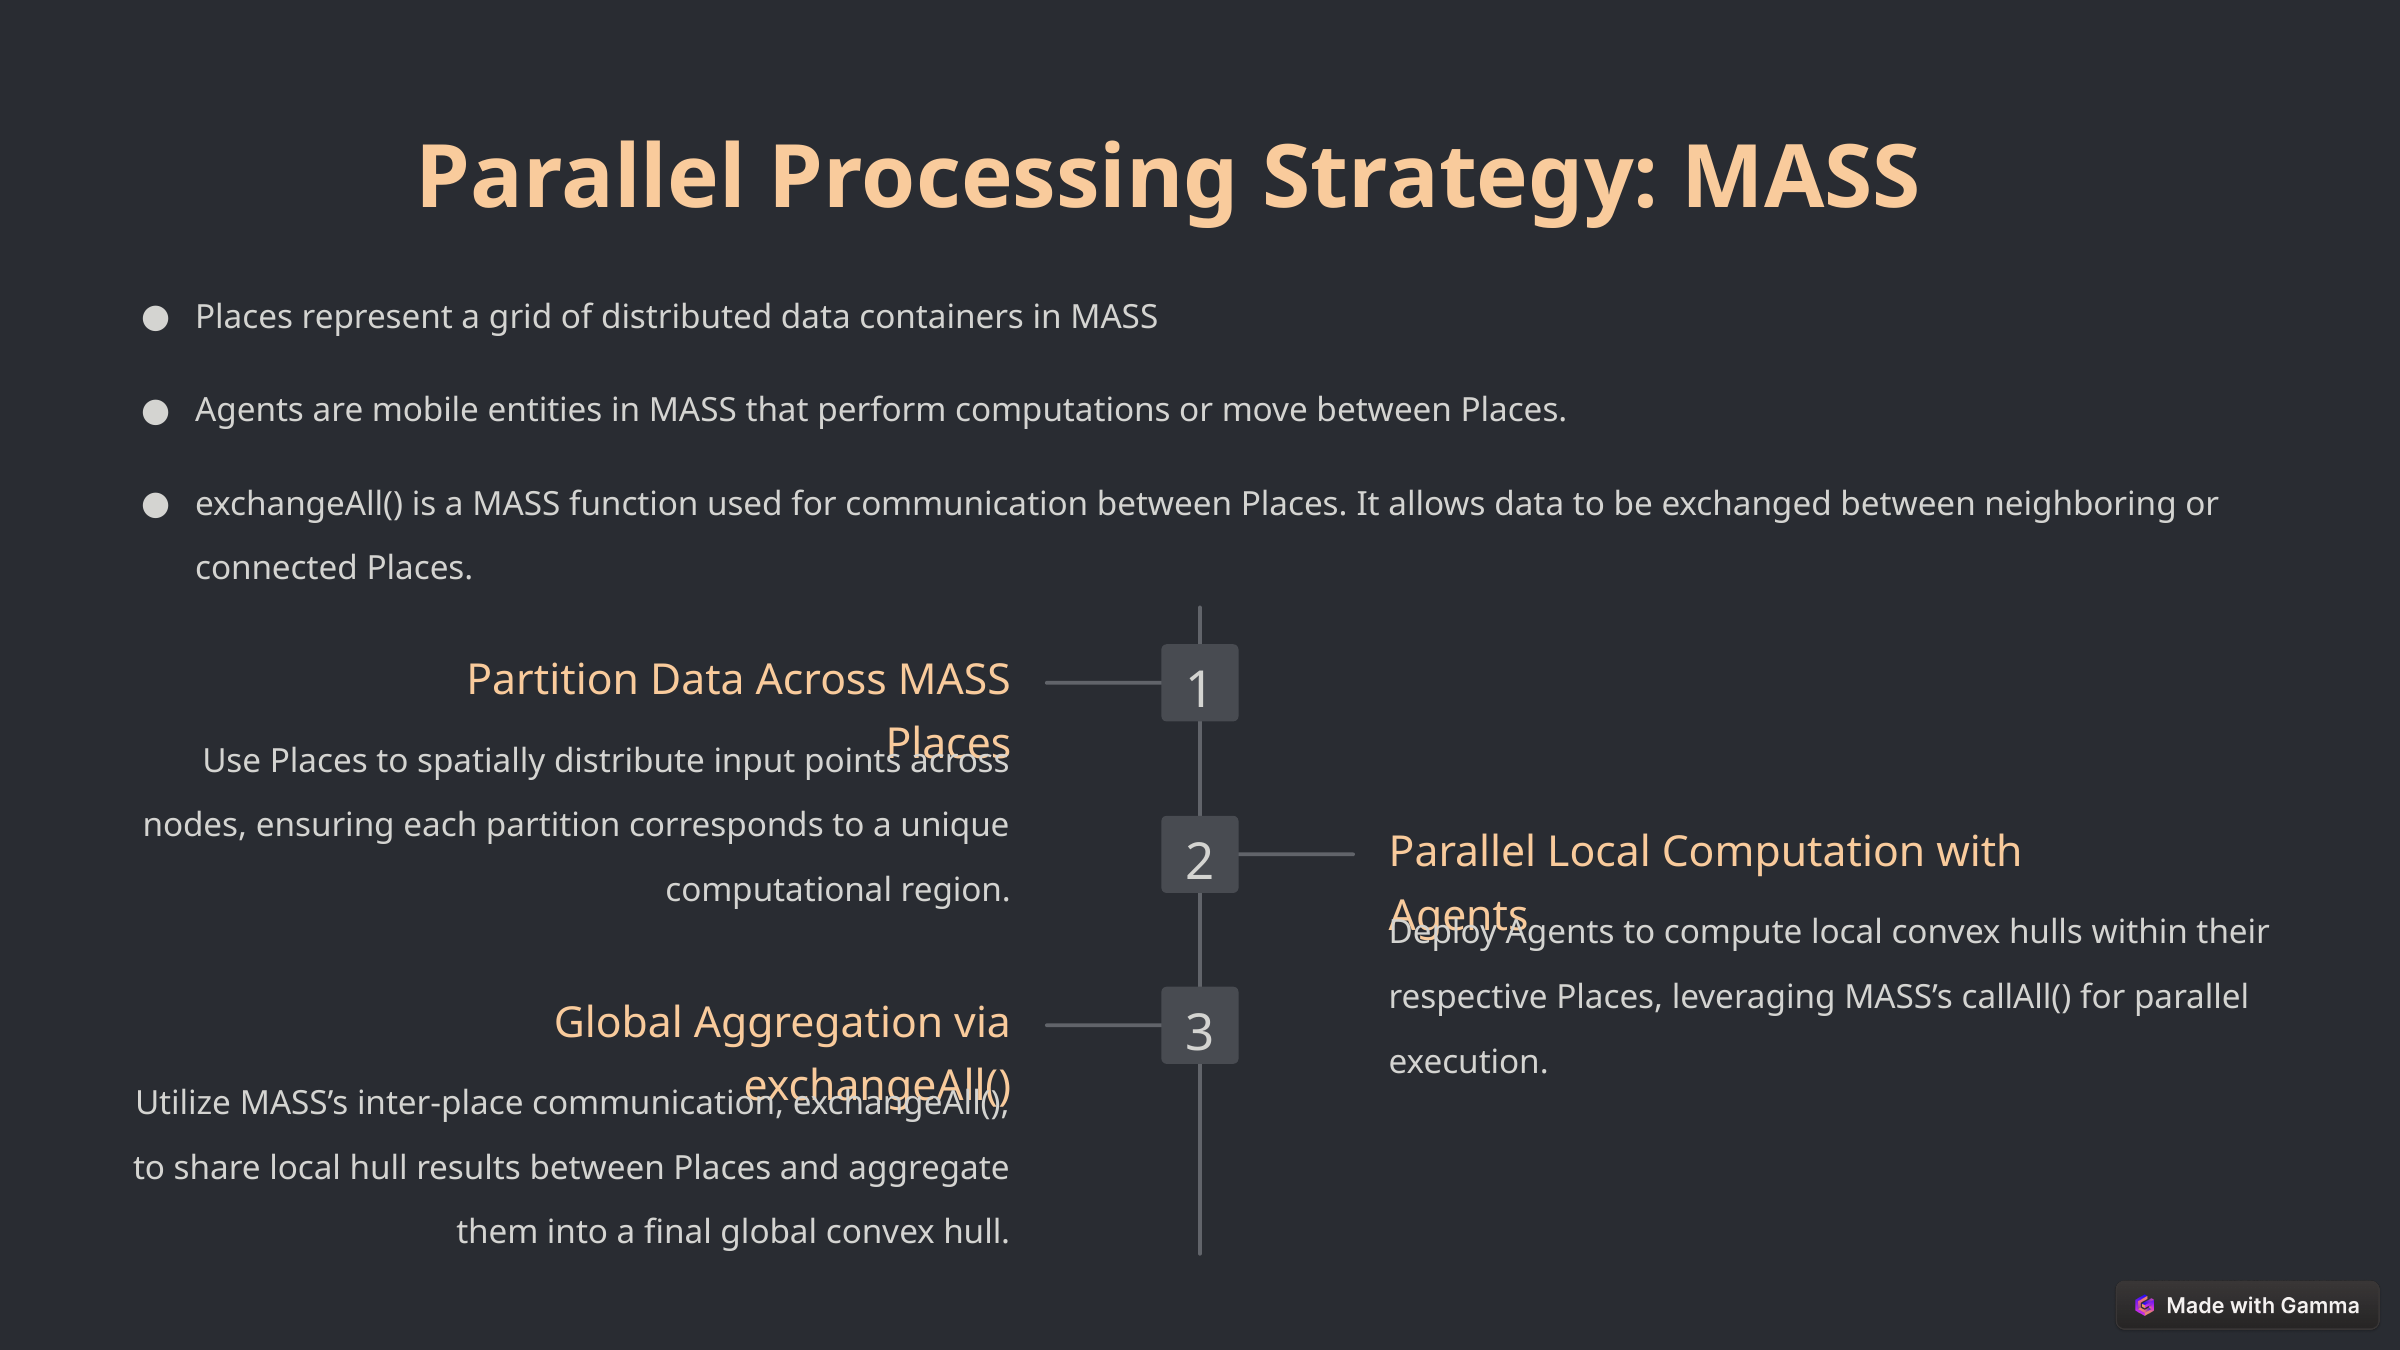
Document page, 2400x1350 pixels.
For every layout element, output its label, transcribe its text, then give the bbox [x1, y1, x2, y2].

text_box [1161, 986, 1239, 1064]
text_box Places represent a grid of distributed data containers in MASS [120, 270, 2280, 326]
text_box [1161, 815, 1239, 893]
text_box Agents are mobile entities in MASS that perform computations or move between Places. [120, 363, 2280, 419]
text_box 3 [1184, 999, 1216, 1051]
picture [2106, 1271, 2389, 1339]
text_box [1198, 605, 1202, 644]
text_box Deploy Agents to compute local convex hulls within their respective Places, leveraging MASS’s callAll() for parallel execution. [1388, 885, 2280, 1051]
text_box exchangeAll() is a MASS function used for communication between Places. It allows data to be exchanged between neighboring or connected Places. [120, 457, 2280, 567]
text_box [1044, 1023, 1161, 1028]
text_box 2 [1184, 828, 1216, 881]
text_box Parallel Processing Strategy: MASS [120, 94, 2186, 202]
text_box [1198, 722, 1202, 815]
text_box [1161, 644, 1239, 722]
text_box [1198, 893, 1202, 986]
text_box [1044, 680, 1161, 685]
text_box 1 [1184, 656, 1216, 709]
text_box [1239, 852, 1355, 857]
text_box Utilize MASS’s inter-place communication, exchangeAll(), to share local hull results between Places and aggregate them into a final global convex hull. [120, 1056, 1012, 1222]
text_box Partition Data Across MASS Places [333, 639, 1012, 694]
text_box Parallel Local Computation with Agents [1388, 811, 2160, 866]
text_box Global Aggregation via exchangeAll() [290, 982, 1012, 1036]
text_box [1198, 1064, 1202, 1256]
text_box Use Places to spatially distribute input points across nodes, ensuring each partition corresponds to a unique computational region. [120, 714, 1012, 879]
